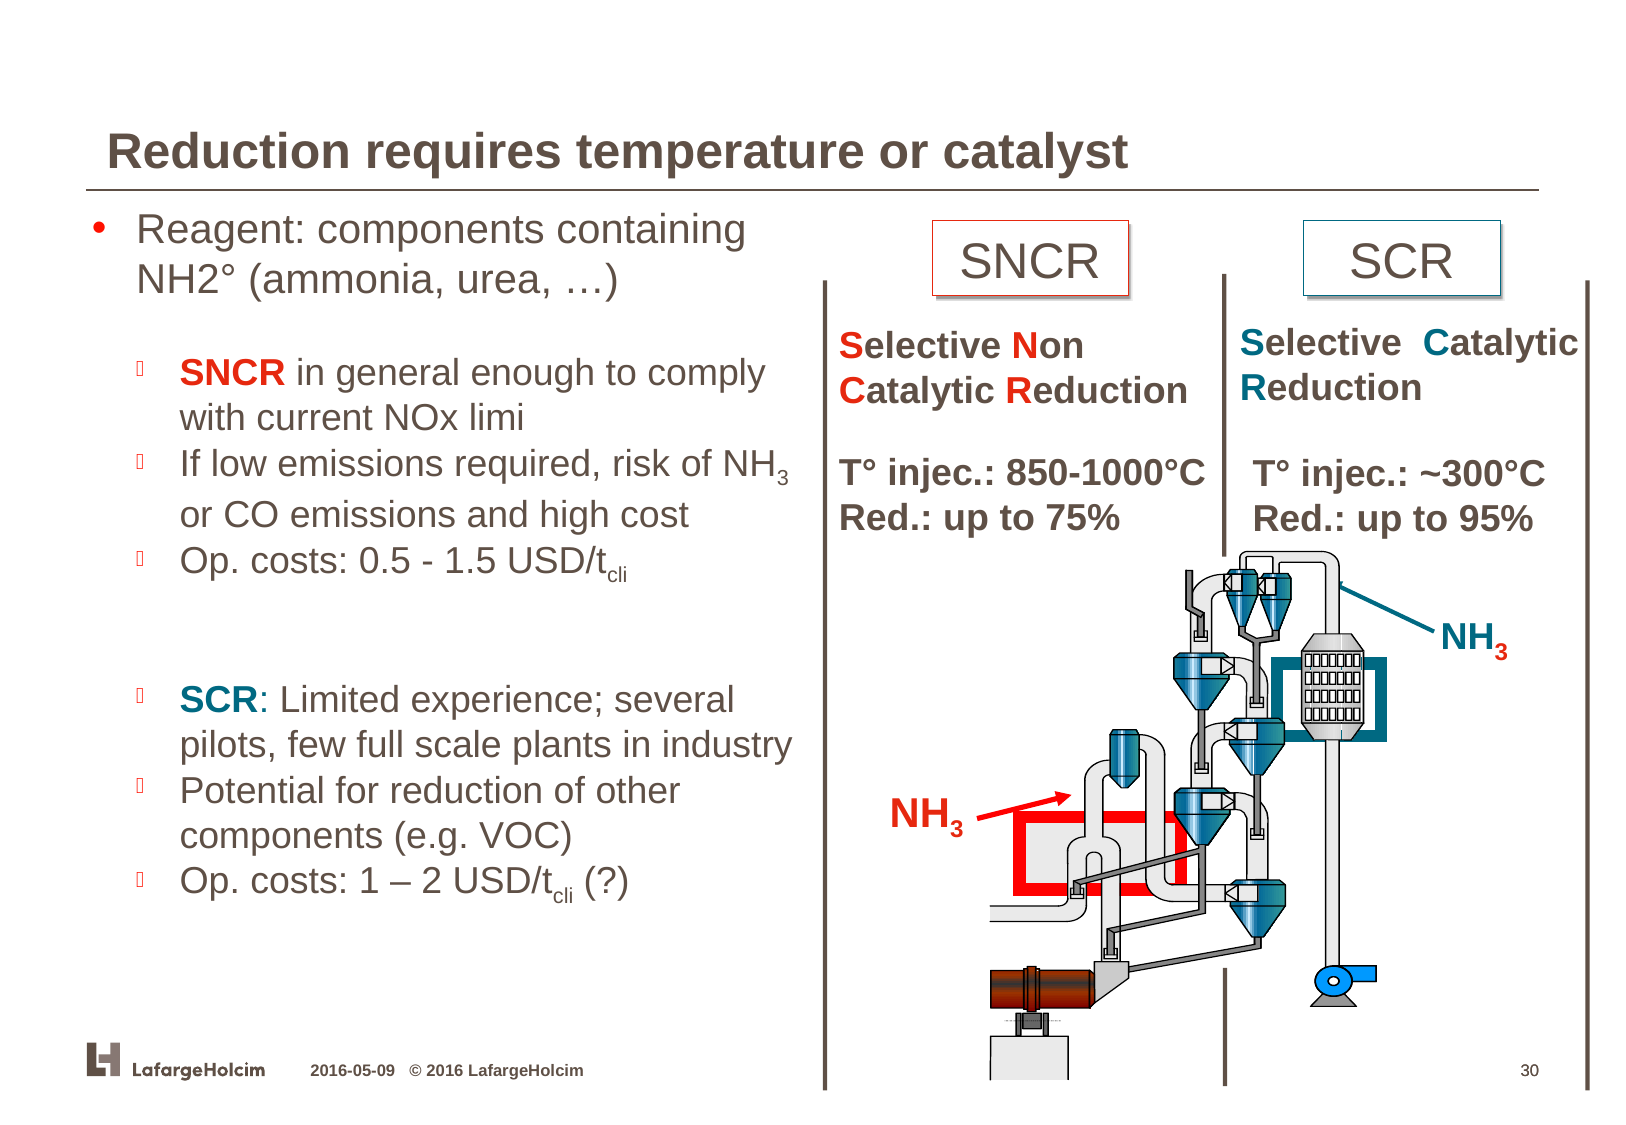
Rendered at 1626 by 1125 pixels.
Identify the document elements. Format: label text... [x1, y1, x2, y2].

text_box Reagent: components containing NH2° (ammonia, urea, …) [91, 201, 896, 334]
text_box SNCR in general enough to comply with current NOx limi If low emissions required, risk of NH3 or CO emissions and high cost Op. costs: 0.5 - 1.5 USD/tcli [91, 348, 812, 675]
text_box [1300, 219, 1625, 737]
text_box Reduction requires temperature or catalyst [91, 56, 1532, 187]
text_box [823, 219, 1300, 890]
footer 2016-05-09 © 2016 LafargeHolcim [310, 1052, 831, 1080]
slide_number 30 [1467, 1052, 1540, 1080]
picture [989, 550, 1378, 1081]
text_box SCR: Limited experience; several pilots, few full scale plants in industry Potential for reduction of other components (e.g. VOC) Op. costs: 1 – 2 USD/tcli (?) [91, 675, 812, 1086]
